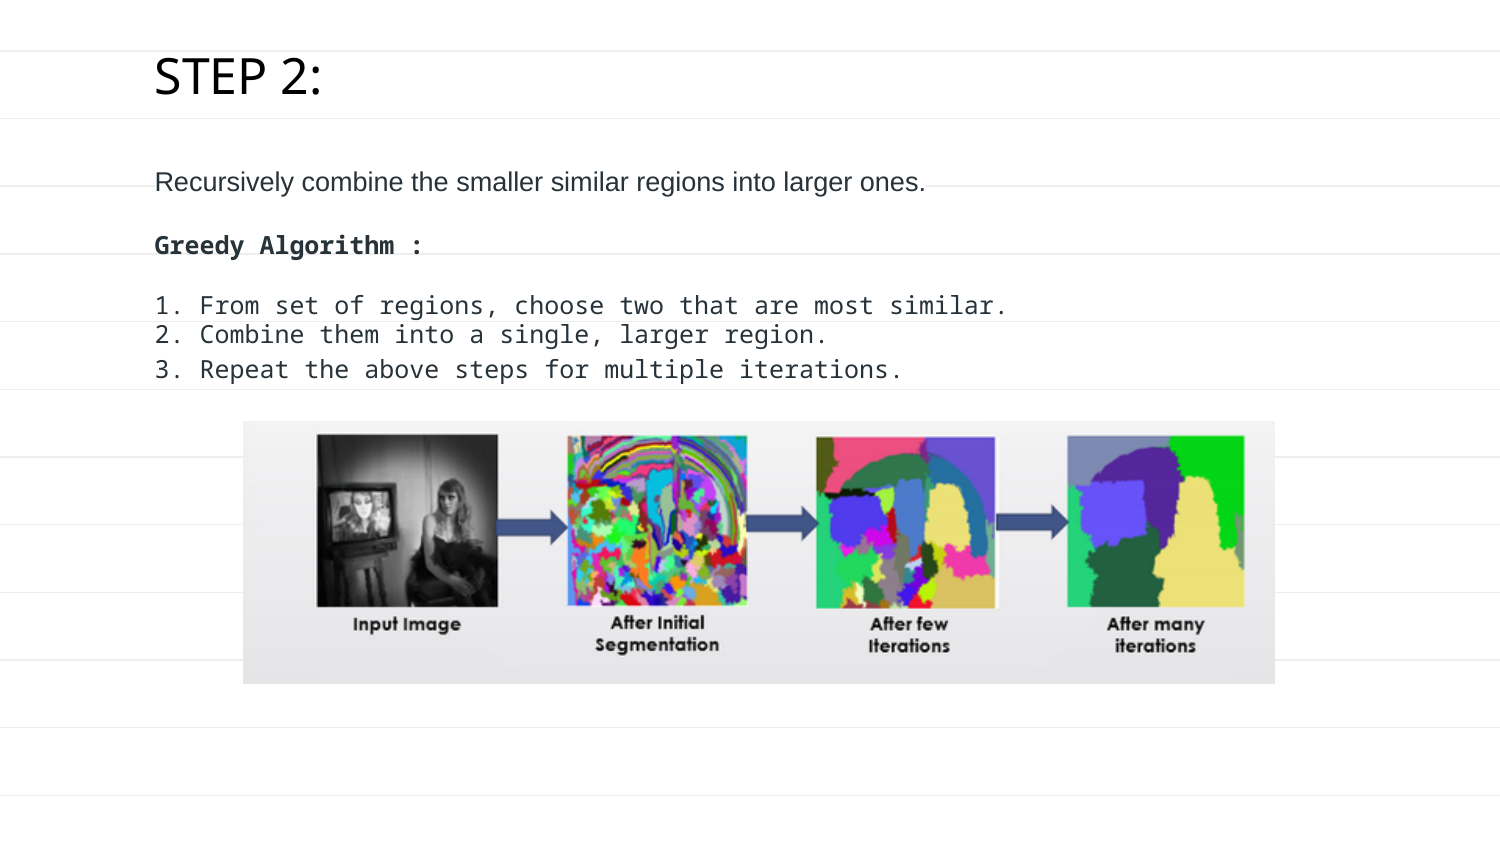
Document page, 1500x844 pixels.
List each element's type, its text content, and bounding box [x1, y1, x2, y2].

title STEP 2: Recursively combine the smaller similar regions into larger ones. Greedy Algorithm : 1. From set of regions, choose two that are most similar. 2. Combine them into a single, larger region. 3. Repeat the above steps for multiple iterations. [139, 327, 1336, 448]
picture [242, 421, 1275, 685]
